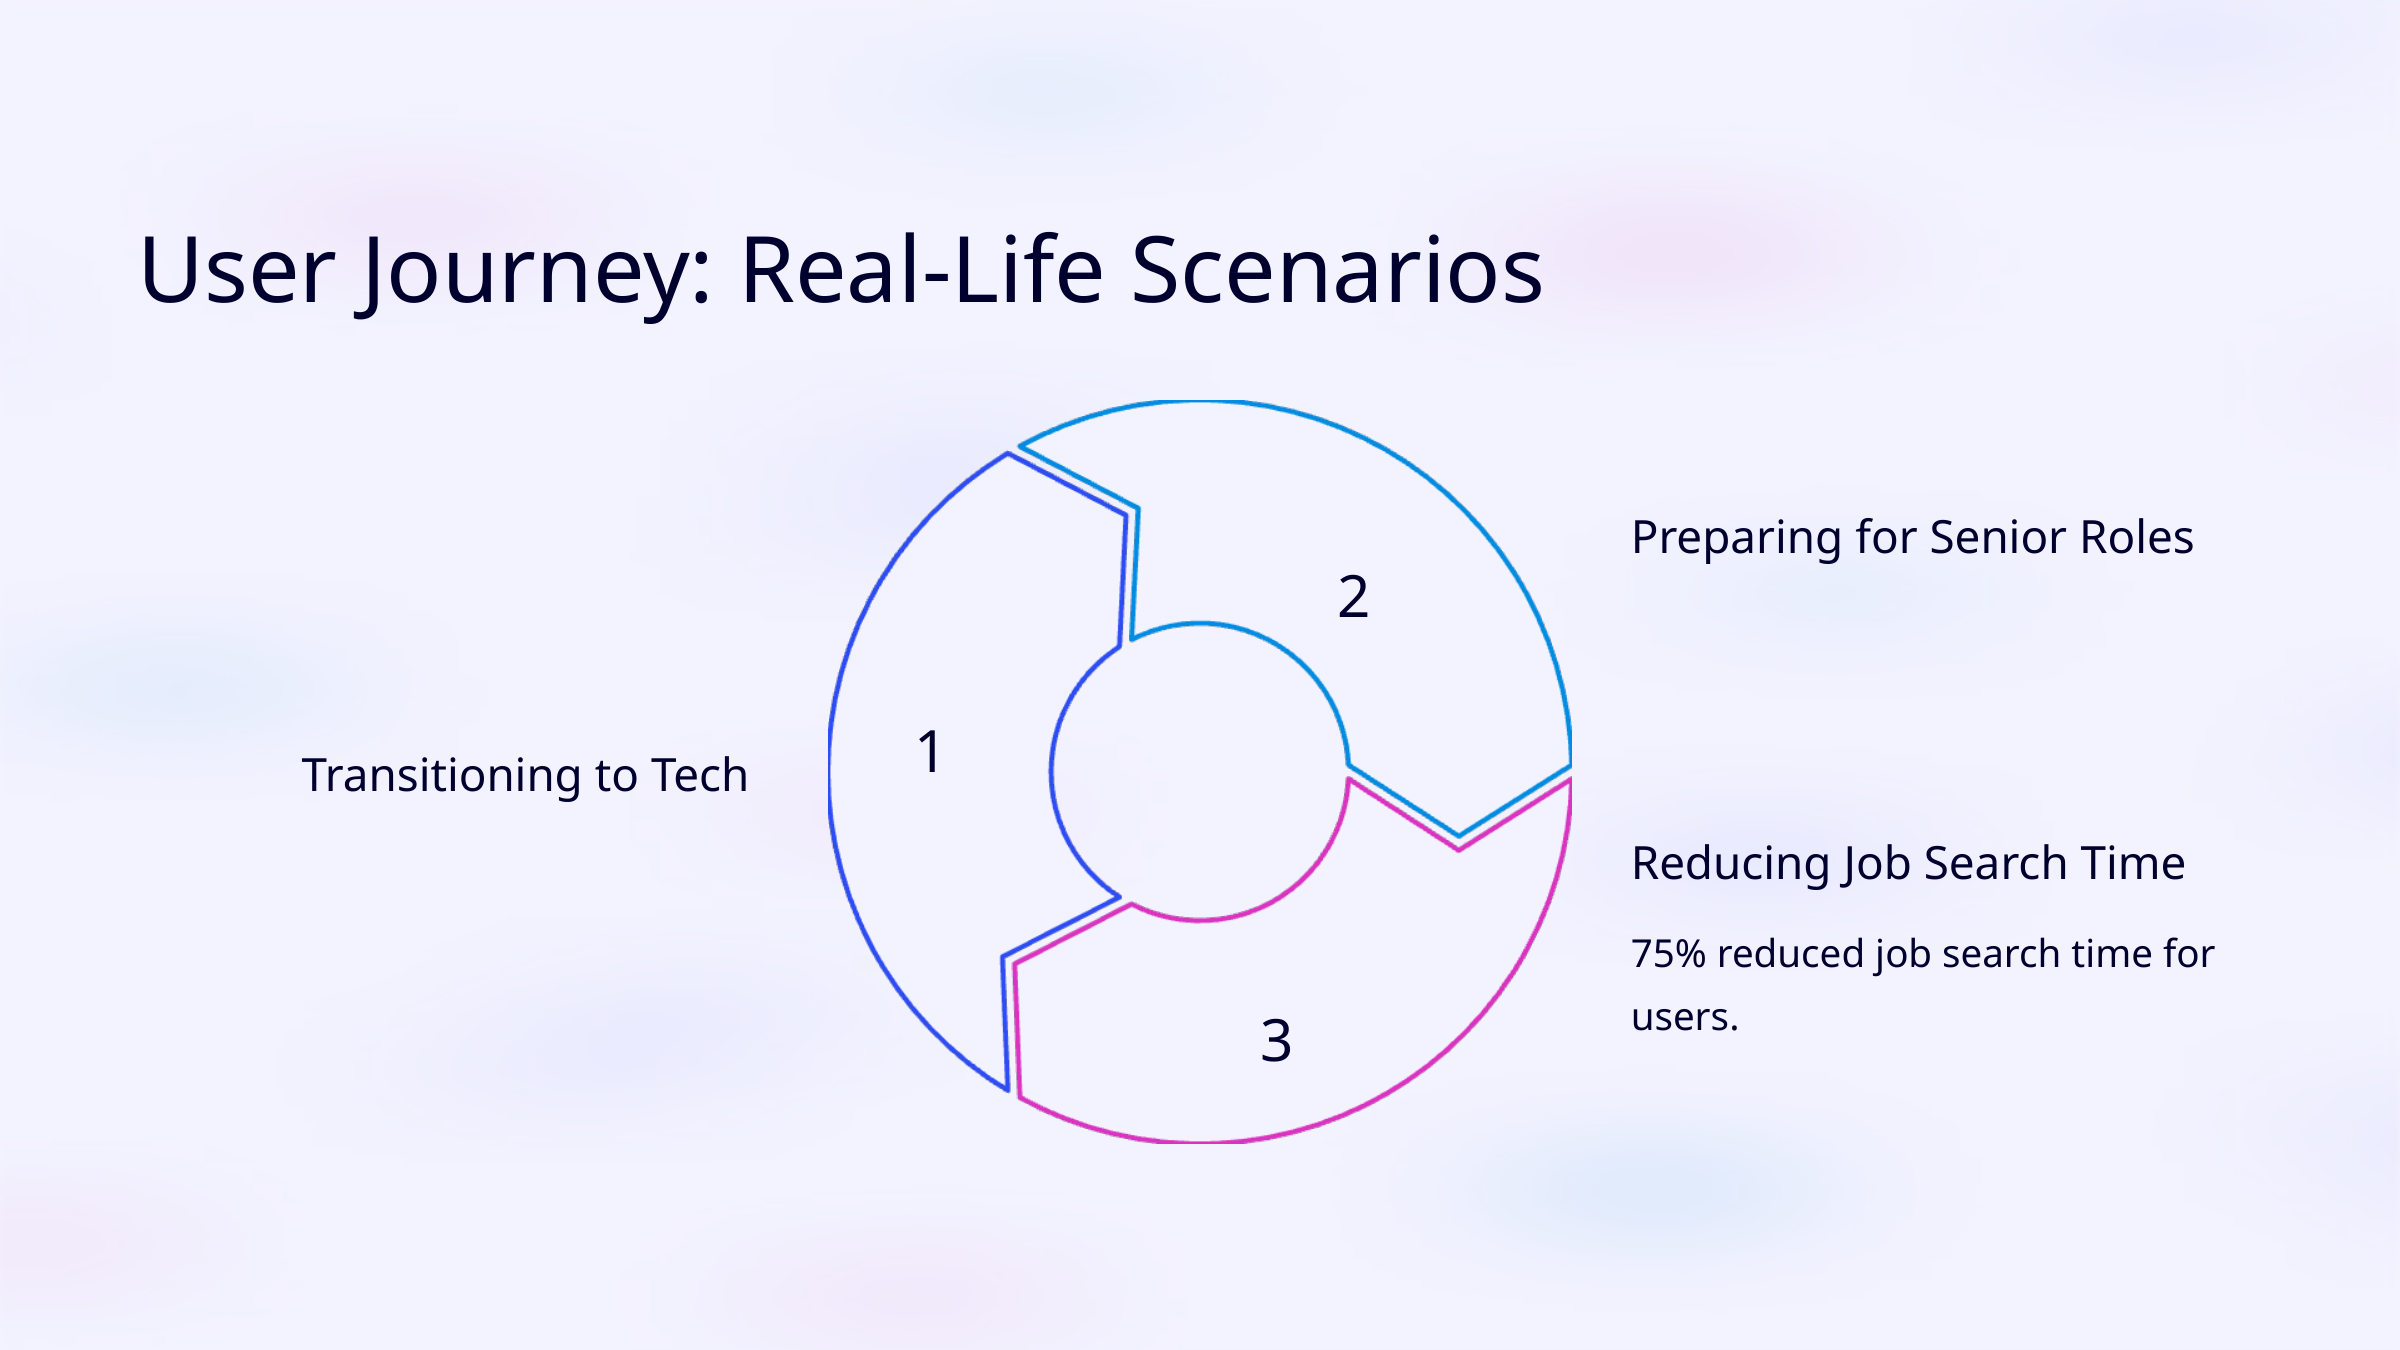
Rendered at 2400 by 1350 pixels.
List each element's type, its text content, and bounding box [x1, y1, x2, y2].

text_box Transitioning to Tech [287, 743, 750, 801]
text_box 75% reduced job search time for users. [1630, 913, 2263, 1039]
text_box User Journey: Real-Life Scenarios [137, 206, 1538, 322]
text_box Reducing Job Search Time [1630, 831, 2182, 890]
text_box Preparing for Senior Roles [1630, 505, 2184, 563]
picture [828, 400, 1572, 1144]
